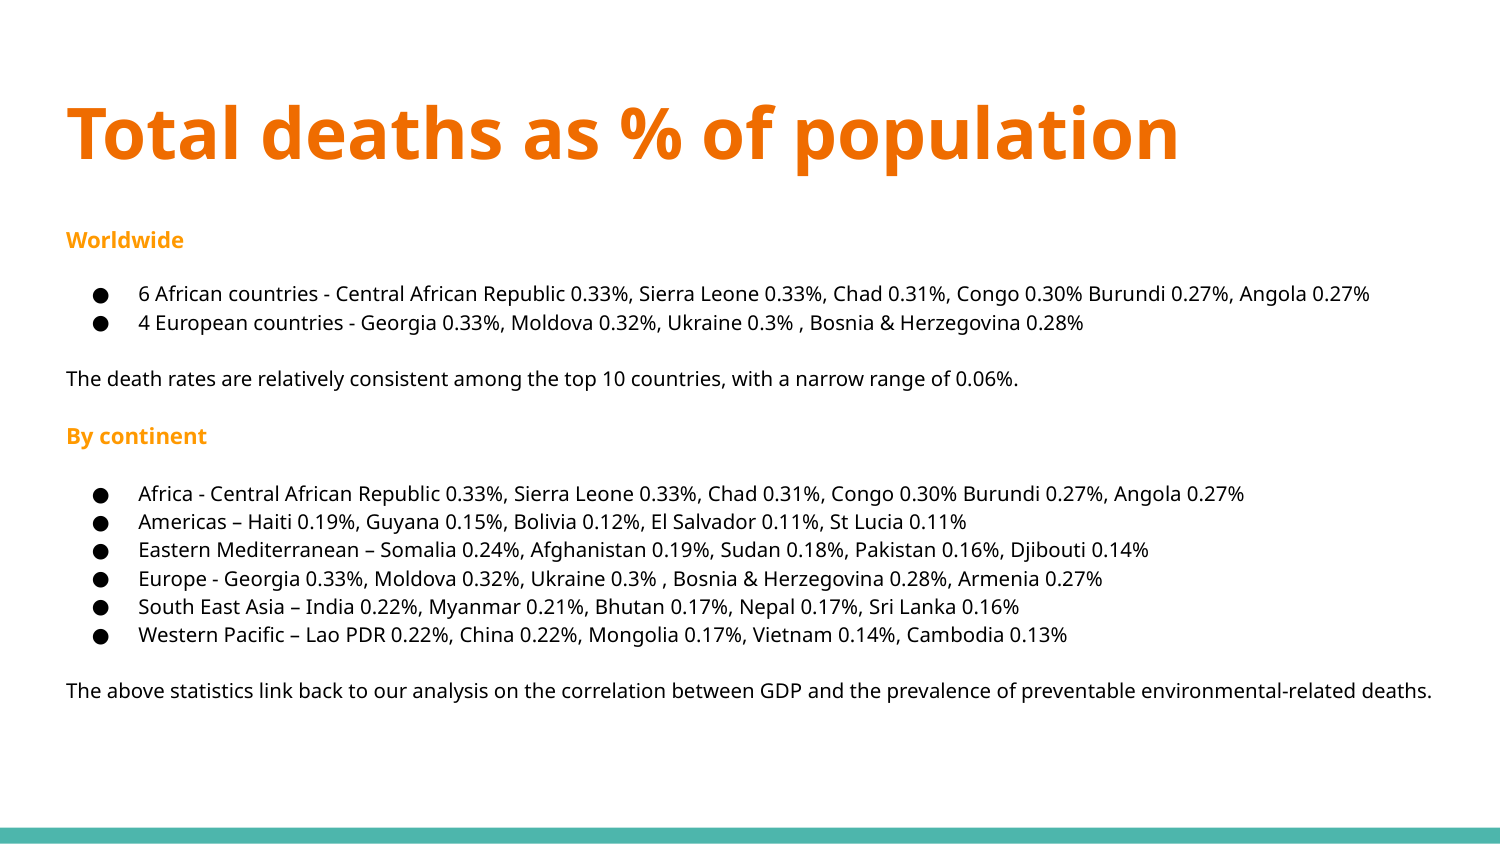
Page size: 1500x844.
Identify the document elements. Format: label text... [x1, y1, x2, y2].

list Worldwide 6 African countries - Central African Republic 0.33%, Sierra Leone 0.33%, Chad 0.31%, Congo 0.30% Burundi 0.27%, Angola 0.27% 4 European countries - Georgia 0.33%, Moldova 0.32%, Ukraine 0.3% , Bosnia & Herzegovina 0.28% The death rates are relatively consistent among the top 10 countries, with a narrow range of 0.06%. By continent Africa - Central African Republic 0.33%, Sierra Leone 0.33%, Chad 0.31%, Congo 0.30% Burundi 0.27%, Angola 0.27% Americas – Haiti 0.19%, Guyana 0.15%, Bolivia 0.12%, El Salvador 0.11%, St Lucia 0.11% Eastern Mediterranean – Somalia 0.24%, Afghanistan 0.19%, Sudan 0.18%, Pakistan 0.16%, Djibouti 0.14% Europe - Georgia 0.33%, Moldova 0.32%, Ukraine 0.3% , Bosnia & Herzegovina 0.28%, Armenia 0.27% South East Asia – India 0.22%, Myanmar 0.21%, Bhutan 0.17%, Nepal 0.17%, Sri Lanka 0.16% Western Pacific – Lao PDR 0.22%, China 0.22%, Mongolia 0.17%, Vietnam 0.14%, Cambodia 0.13% The above statistics link back to our analysis on the correlation between GDP and the prevalence of preventable environmental-related deaths. [51, 207, 1449, 750]
title Total deaths as % of population [51, 72, 1449, 189]
